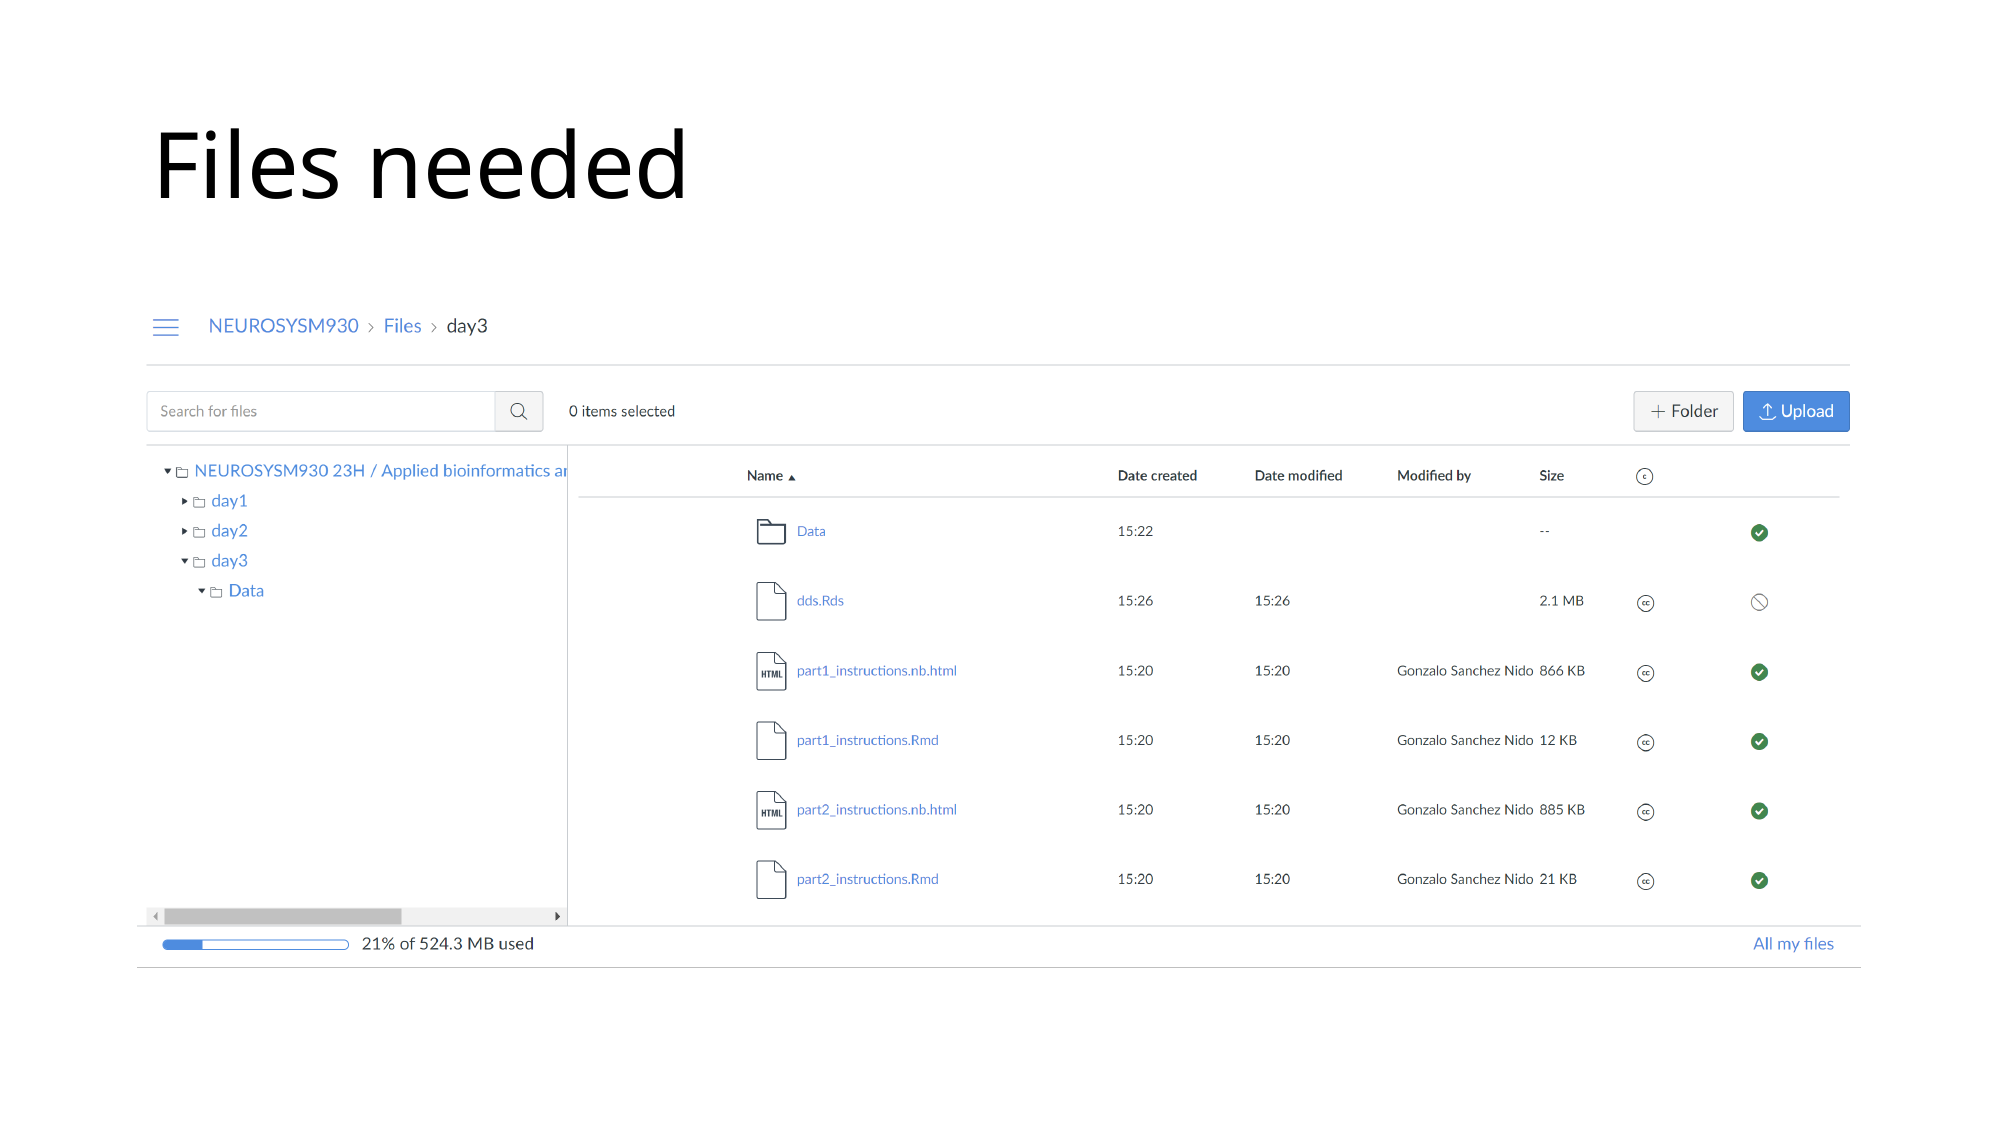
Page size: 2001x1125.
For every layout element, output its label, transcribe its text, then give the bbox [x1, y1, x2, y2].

title Files needed [137, 59, 1863, 278]
picture [137, 299, 1861, 968]
